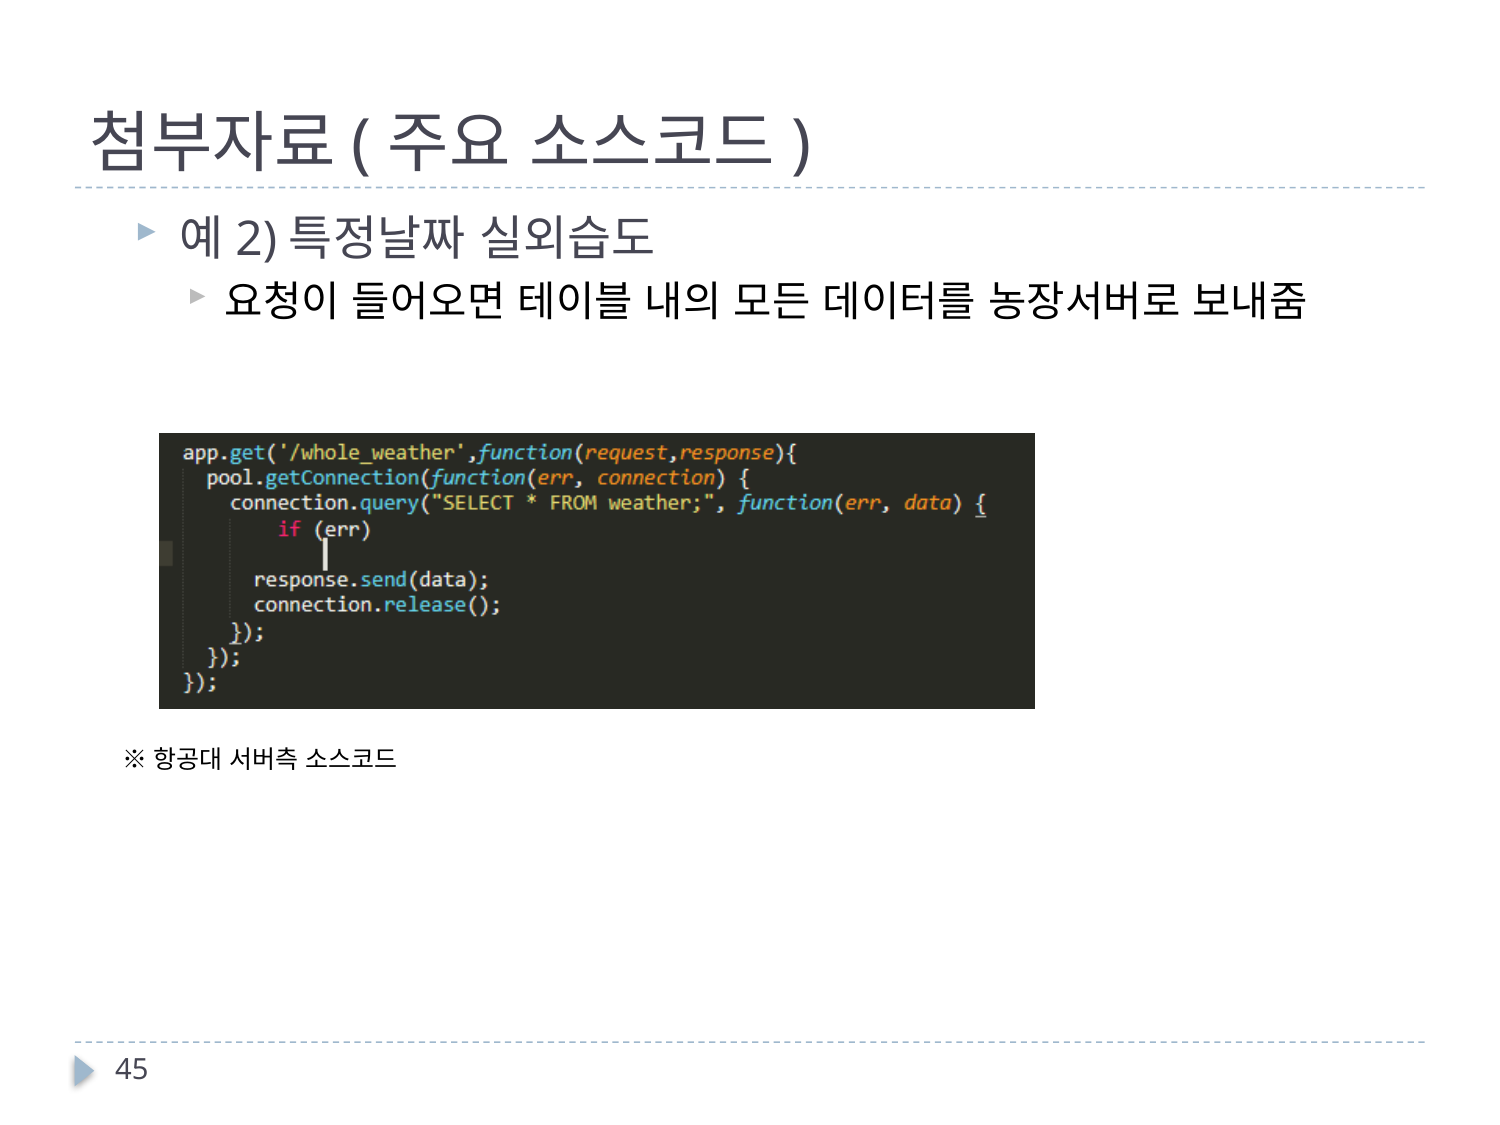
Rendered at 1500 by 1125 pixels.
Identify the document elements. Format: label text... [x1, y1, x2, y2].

text_box ※항공대 서버측 소스코드 [99, 740, 421, 778]
picture [159, 433, 1035, 709]
list 예2)특정날짜 실외습도 요청이 들어오면 테이블 내의 모든 데이터를 농장서버로 보내줌 [75, 200, 1425, 1010]
title 첨부자료(주요 소스코드) [75, 24, 1425, 188]
slide_number 45 [100, 1042, 426, 1103]
